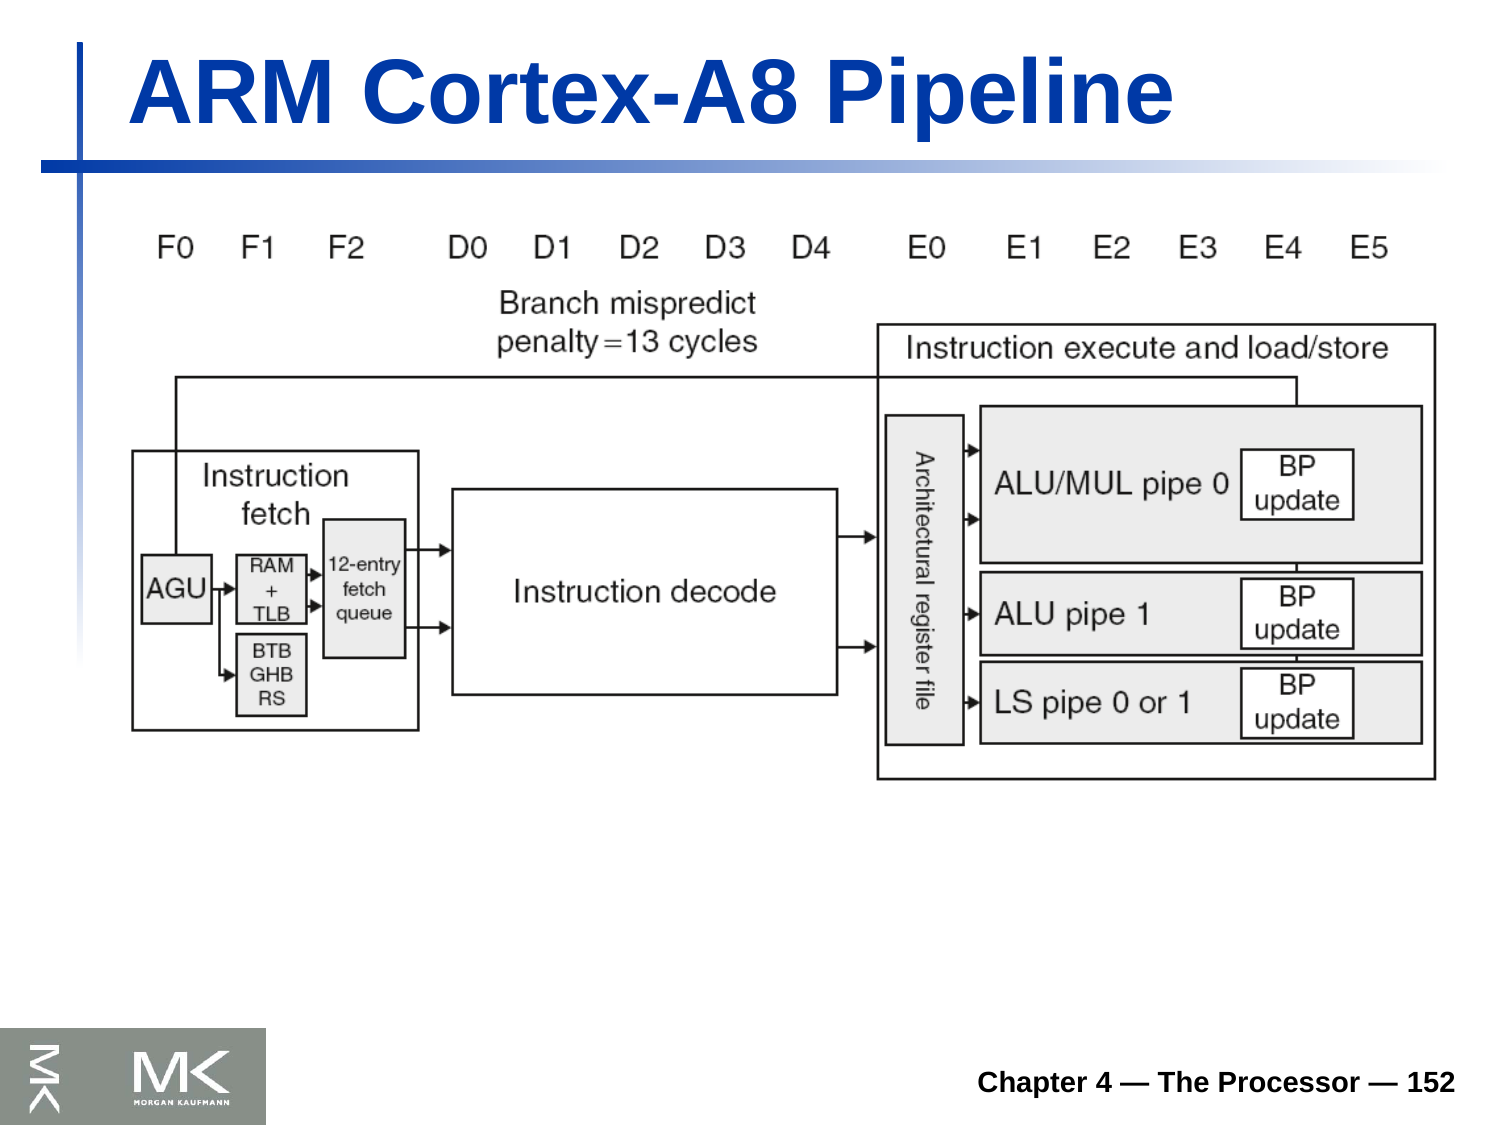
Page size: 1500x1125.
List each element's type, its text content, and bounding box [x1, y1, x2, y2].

picture [88, 206, 1468, 799]
footer Chapter 4 — The Processor — 152 [277, 1046, 1471, 1106]
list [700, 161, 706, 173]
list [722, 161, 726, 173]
title ARM Cortex-A8 Pipeline [111, 23, 1468, 150]
picture [0, 1028, 266, 1125]
text_box [612, 161, 617, 173]
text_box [793, 161, 797, 173]
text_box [815, 161, 819, 173]
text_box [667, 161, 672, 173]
